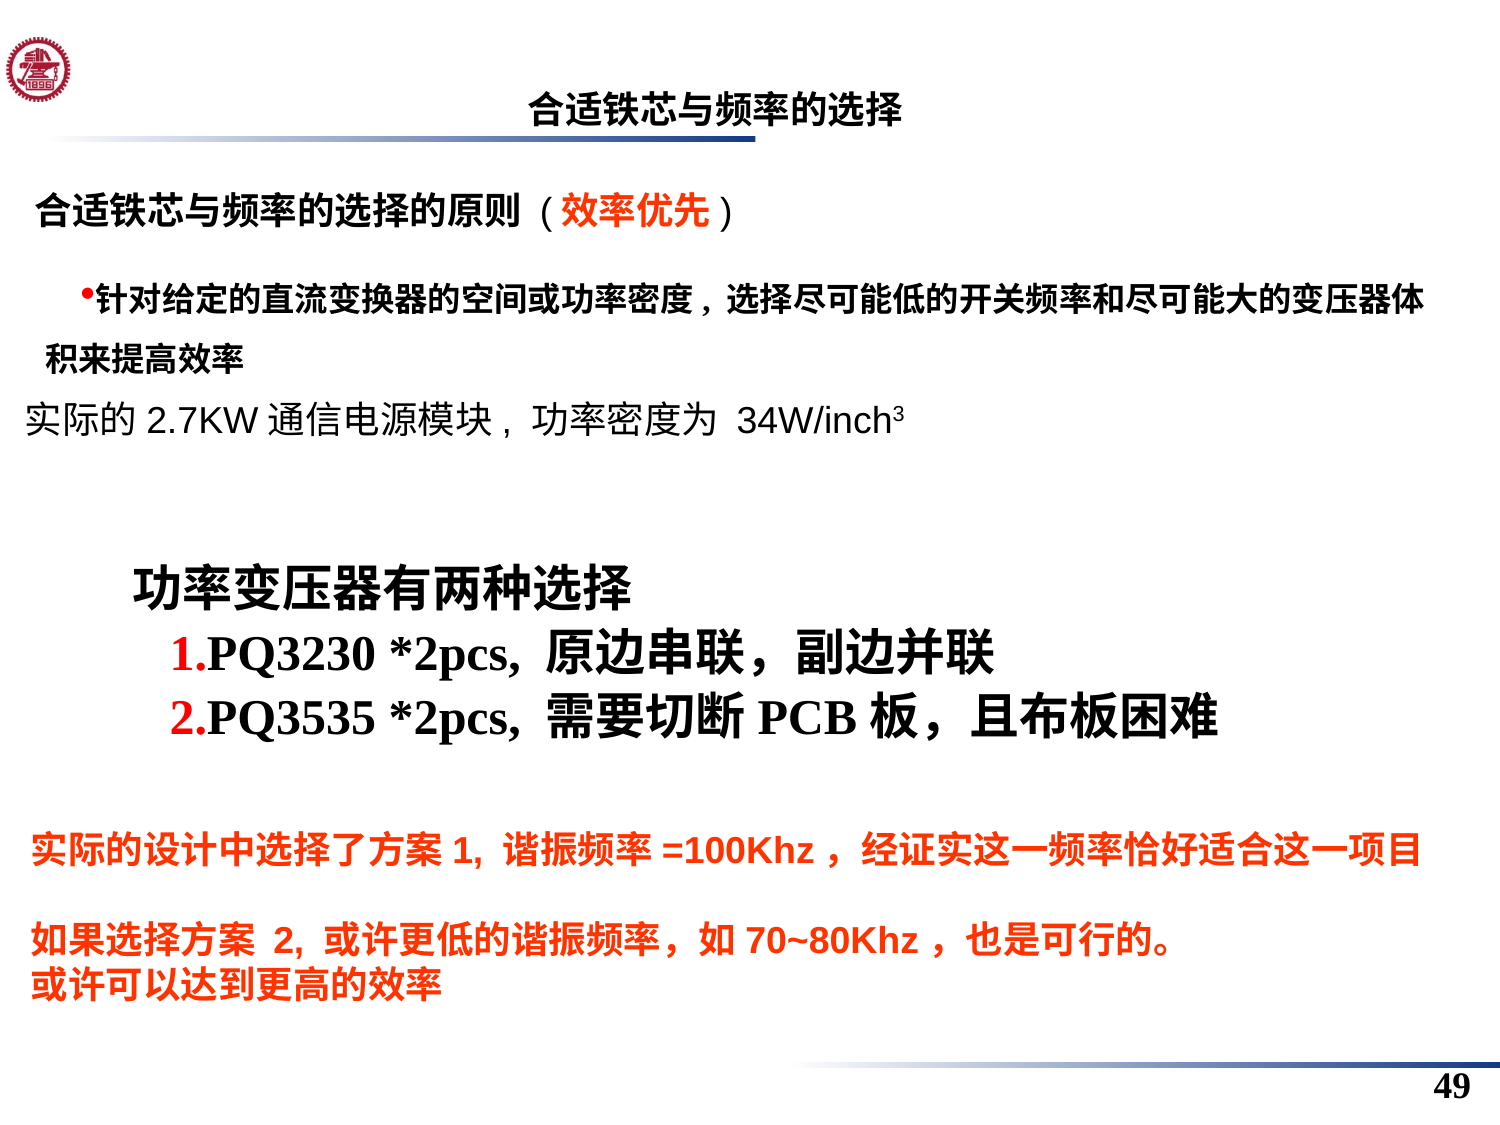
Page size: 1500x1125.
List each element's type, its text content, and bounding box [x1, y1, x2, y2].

text_box 实际的2.7KW通信电源模块, 功率密度为 34W/inch3 [9, 388, 930, 493]
text_box 针对给定的直流变换器的空间或功率密度, 选择尽可能低的开关频率和尽可能大的变压器体积来提高效率 [30, 250, 1472, 386]
text_box 实际的设计中选择了方案1, 谐振频率=100Khz，经证实这一频率恰好适合这一项目 如果选择方案 2, 或许更低的谐振频率，如70~80Khz，也是可行的。 或许可以达到更高的效率 [16, 818, 1439, 1014]
text_box 合适铁芯与频率的选择 [513, 78, 918, 139]
picture [5, 37, 77, 102]
text_box 功率变压器有两种选择 PQ3230 *2pcs, 原边串联，副边并联 PQ3535 *2pcs, 需要切断PCB板，且布板困难 [117, 568, 1382, 751]
text_box 合适铁芯与频率的选择的原则 (效率优先) [19, 179, 748, 240]
